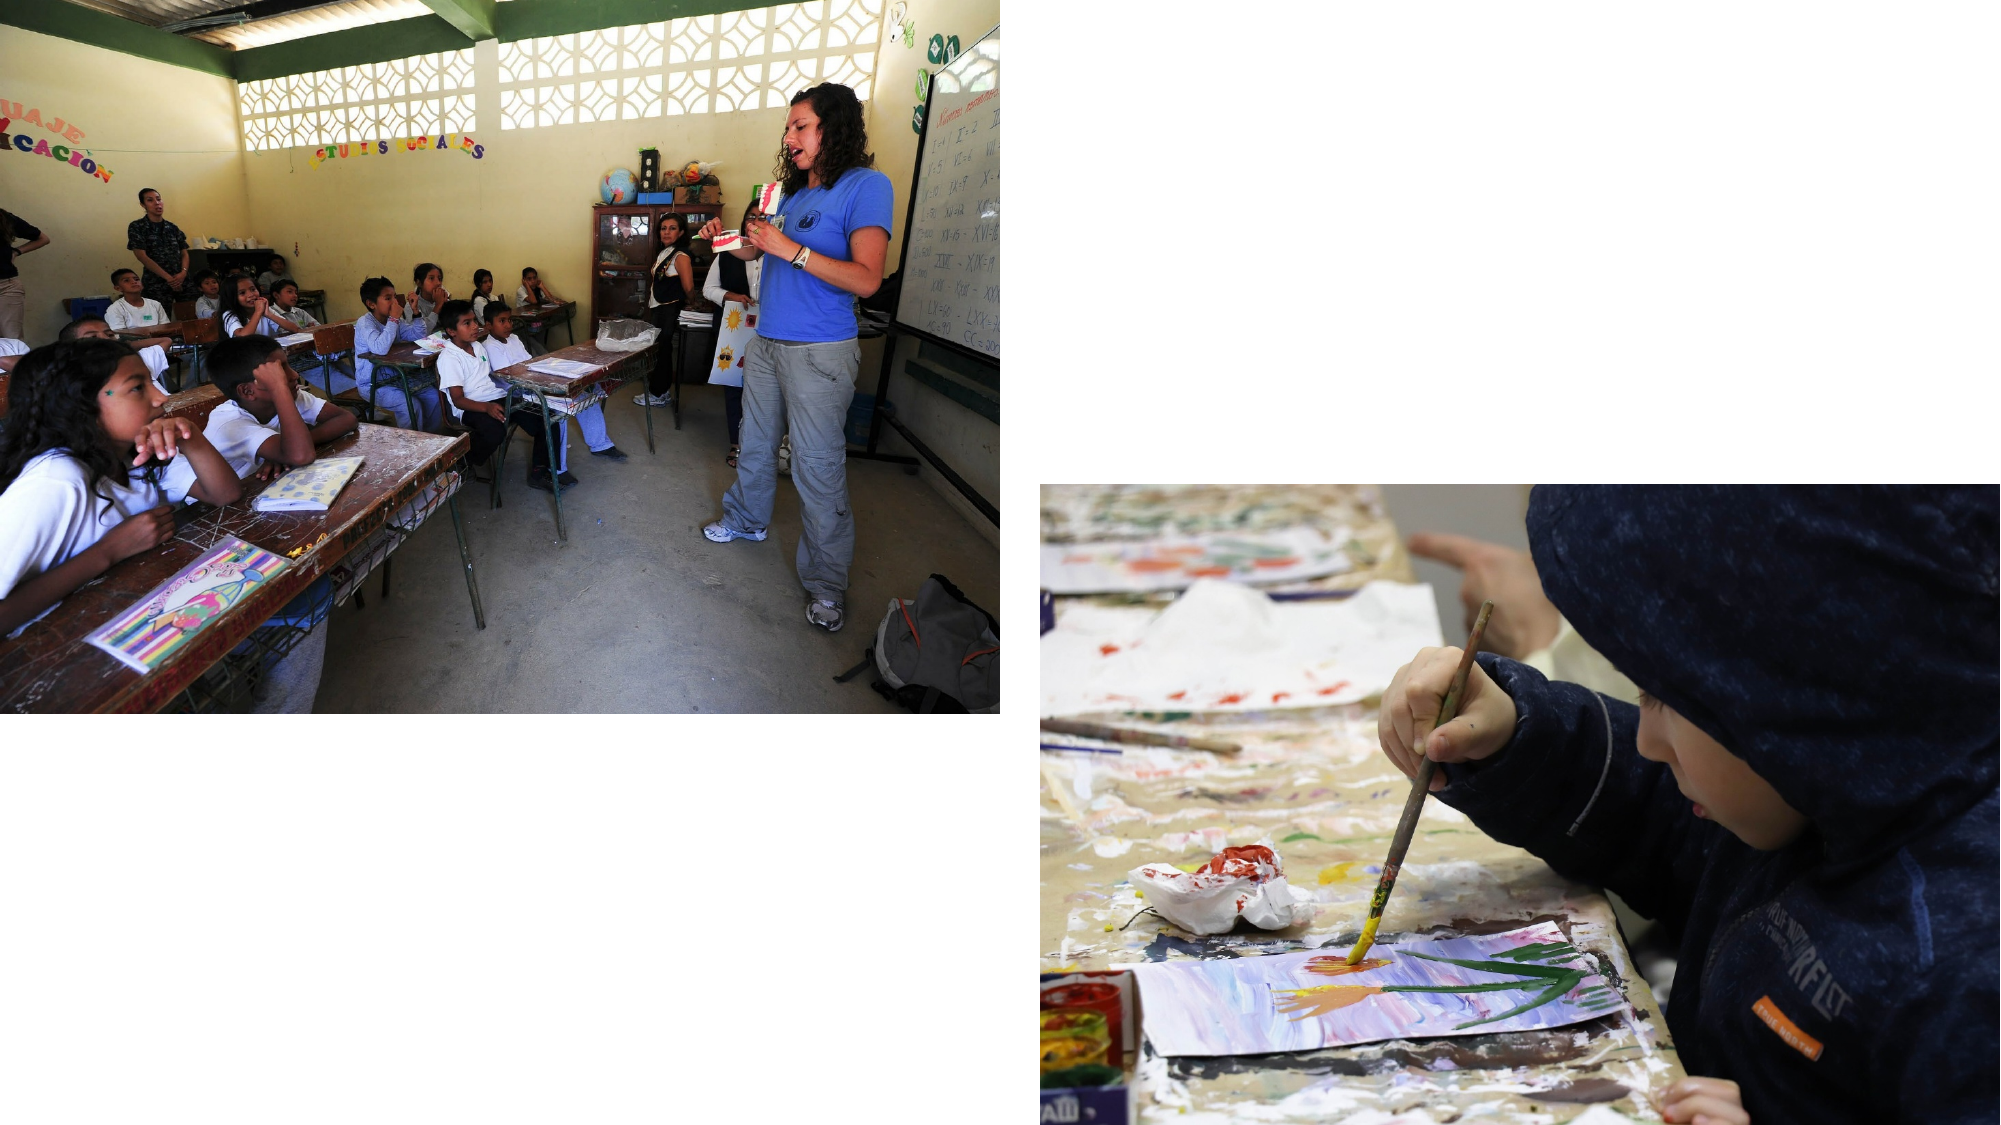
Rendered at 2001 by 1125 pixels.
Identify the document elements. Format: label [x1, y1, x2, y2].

picture [1039, 484, 2000, 1125]
list [0, 0, 1000, 714]
